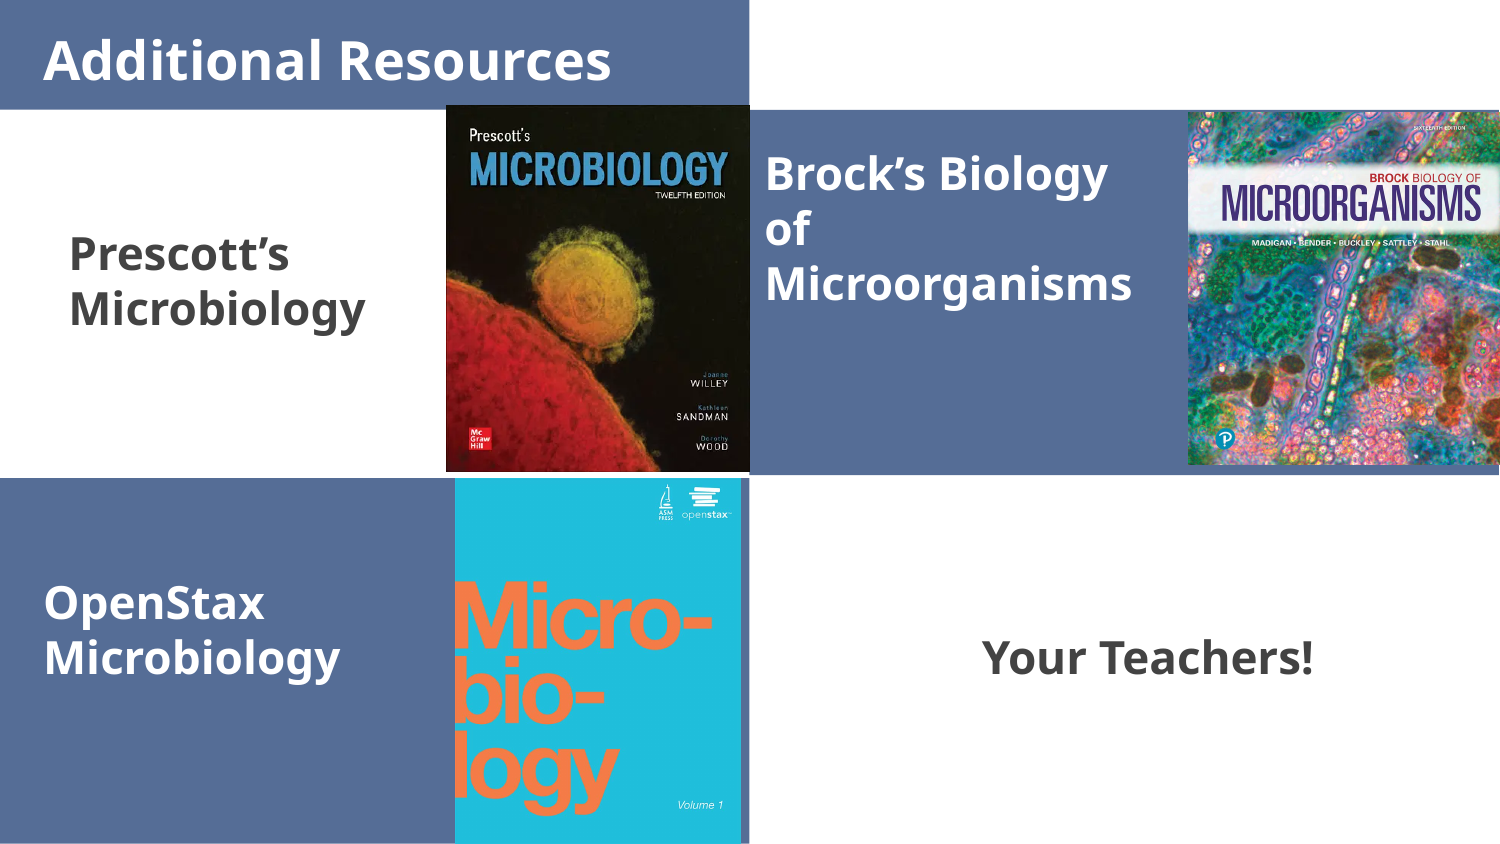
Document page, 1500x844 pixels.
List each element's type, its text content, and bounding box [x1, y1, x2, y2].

title Prescott’s Microbiology [53, 227, 387, 350]
title Your Teachers! [966, 593, 1438, 699]
text_box [0, 0, 444, 110]
picture [446, 105, 750, 472]
text_box [744, 478, 750, 844]
title Additional Resources [28, 0, 786, 106]
picture [1201, 337, 1210, 345]
picture [455, 477, 741, 844]
picture [1187, 112, 1500, 465]
text_box [752, 109, 1499, 476]
text_box [0, 478, 451, 844]
title OpenStax Microbiology [28, 593, 383, 699]
title Brock’s Biology of Microorganisms [754, 214, 1177, 325]
